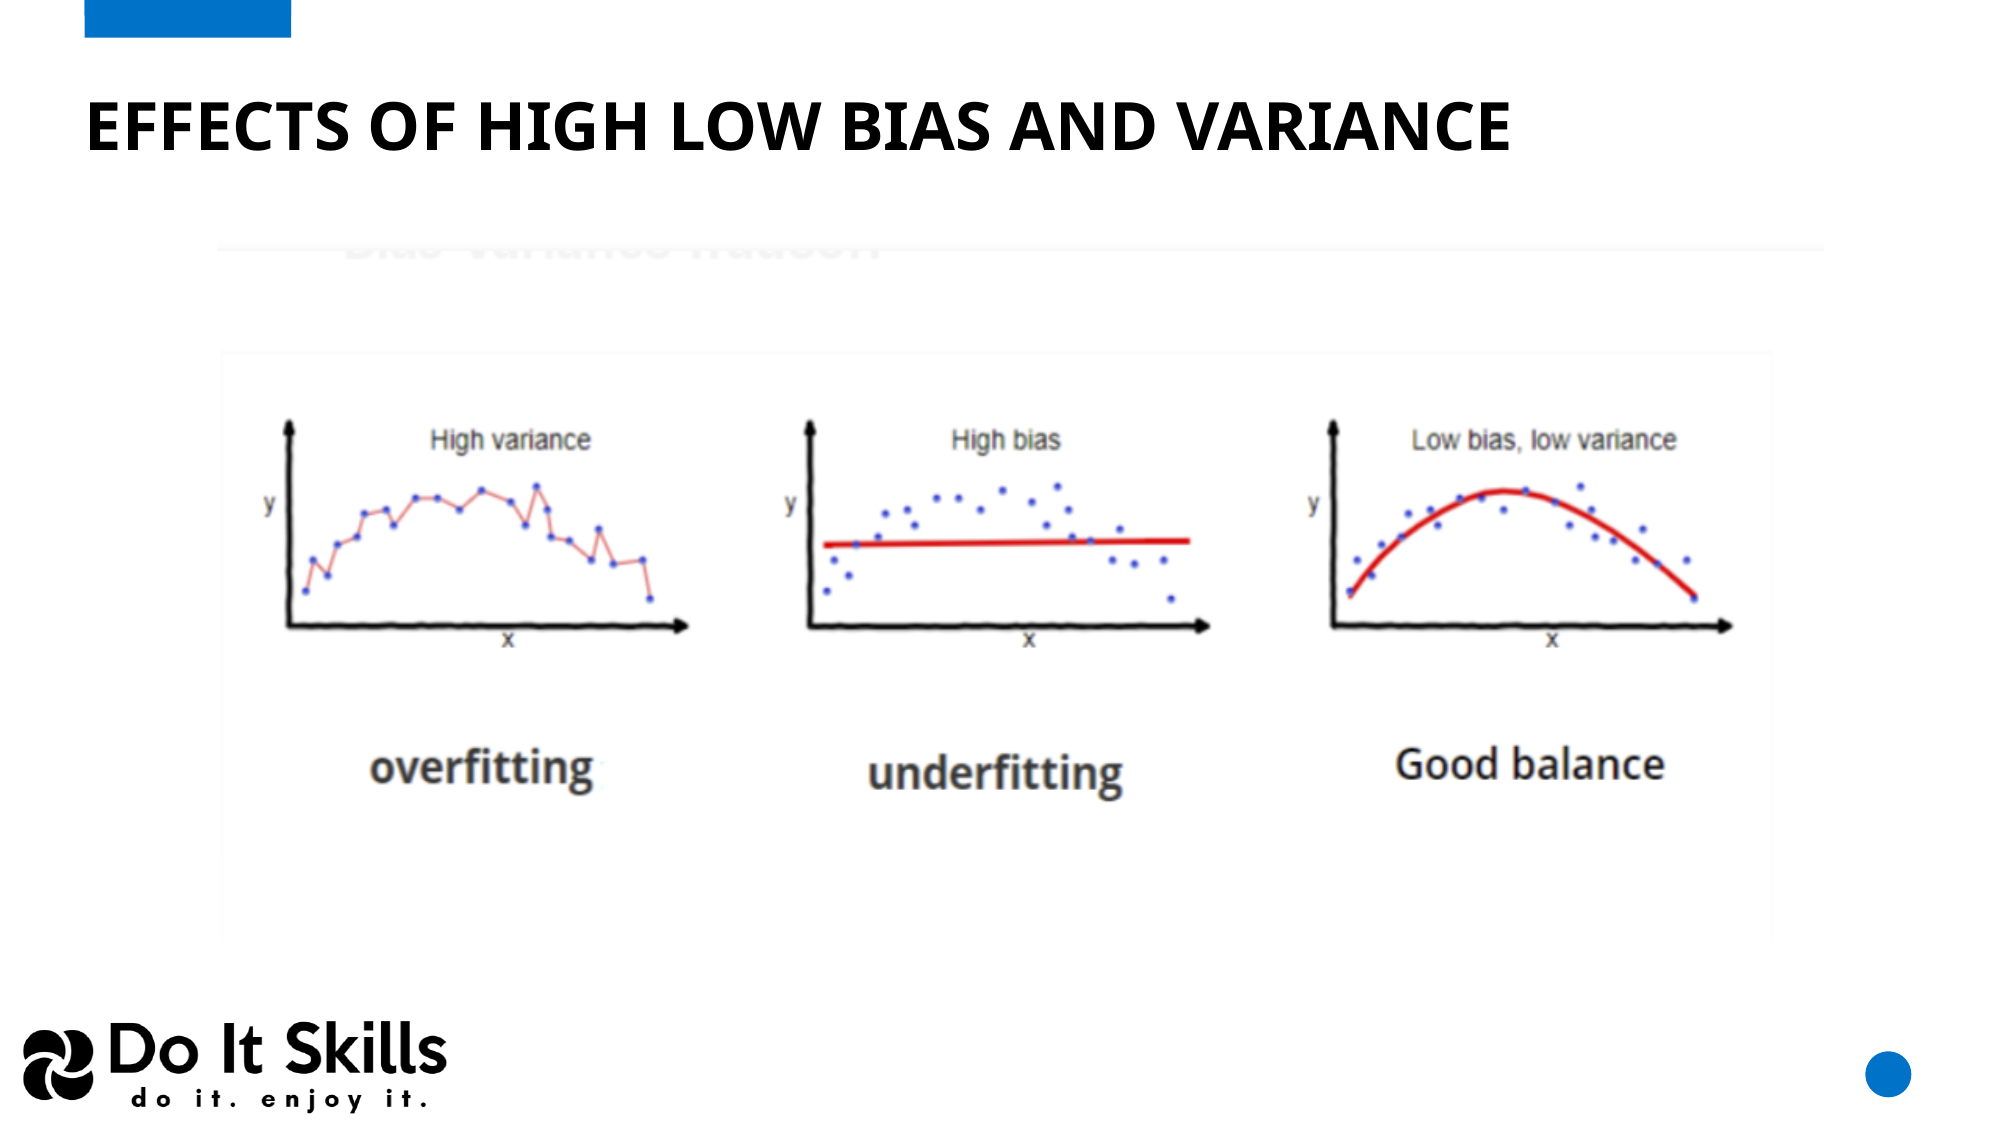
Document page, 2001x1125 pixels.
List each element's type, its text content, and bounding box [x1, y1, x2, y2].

picture [217, 238, 1824, 942]
title Effects of high low bias and variance [84, 40, 1914, 165]
picture [0, 1002, 458, 1125]
